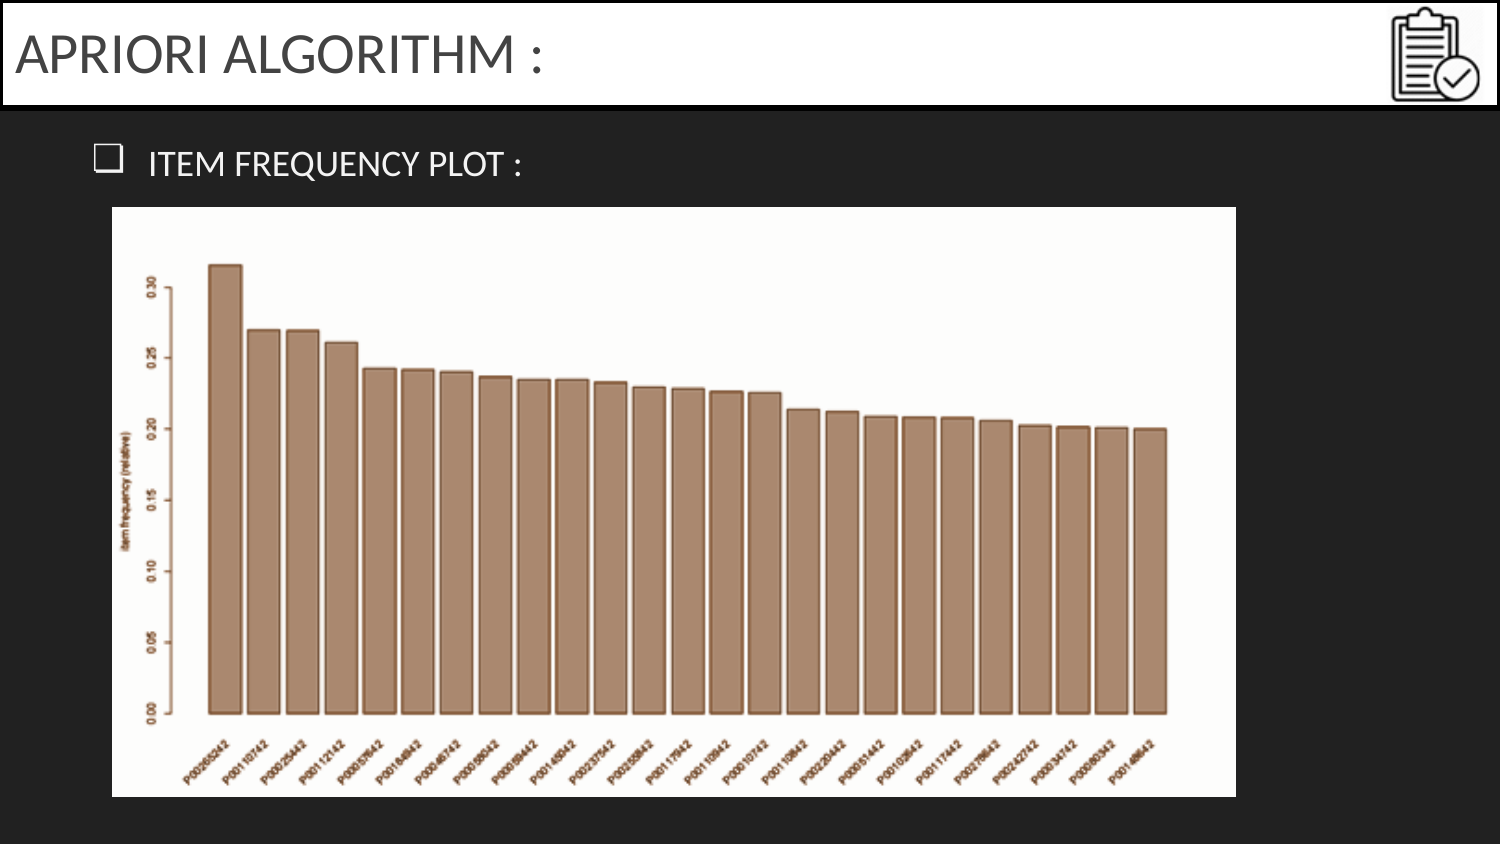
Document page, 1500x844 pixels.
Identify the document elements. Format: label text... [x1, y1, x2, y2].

picture [112, 207, 1236, 798]
title APRIORI ALGORITHM : [0, 0, 1500, 111]
text_box ITEM FREQUENCY PLOT : [58, 124, 1486, 814]
picture [1384, 3, 1486, 105]
